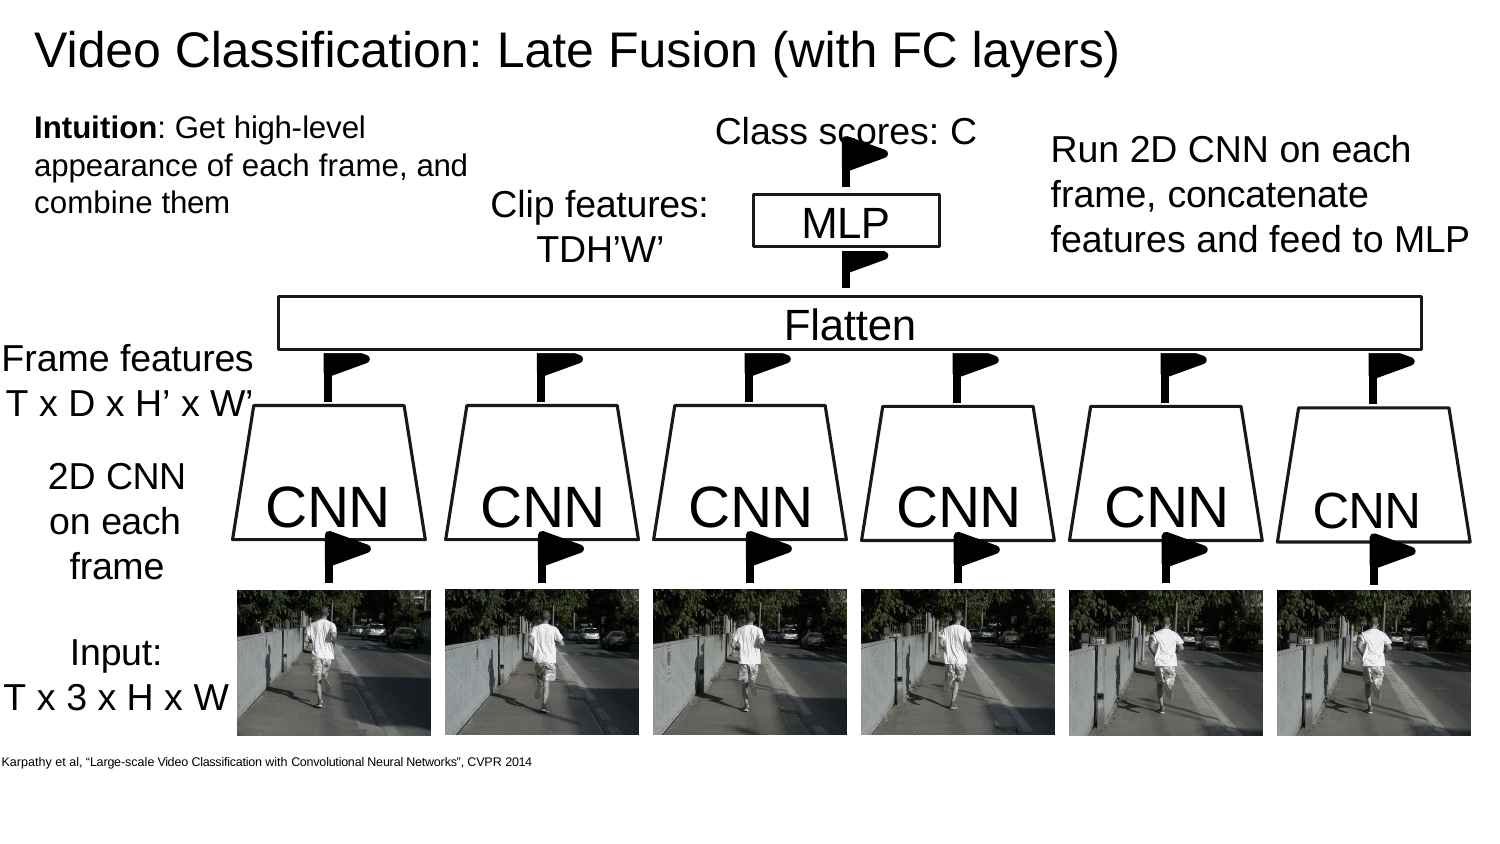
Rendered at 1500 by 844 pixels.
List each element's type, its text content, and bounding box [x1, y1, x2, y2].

title Video Classification: Late Fusion (with FC layers) [32, 0, 1270, 119]
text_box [753, 194, 940, 289]
text_box Frame features T x D x H’ x W’ 2D CNN on each frame [0, 331, 258, 587]
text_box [841, 135, 889, 187]
text_box Class scores: C [712, 105, 980, 153]
text_box Intuition: Get high-level appearance of each frame, and combine them [32, 105, 471, 221]
picture [445, 589, 639, 735]
picture [1069, 590, 1263, 736]
text_box Karpathy et al, “Large-scale Video Classification with Convolutional Neural Networks”, CVPR 2014 [0, 752, 548, 769]
picture [237, 590, 431, 736]
picture [653, 589, 847, 735]
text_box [278, 296, 1422, 585]
text_box Run 2D CNN on each frame, concatenate features and feed to MLP [1048, 122, 1474, 260]
text_box Clip features: TDH’W’ [488, 178, 714, 271]
text_box Input: T x 3 x H x W [2, 629, 230, 718]
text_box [230, 341, 1472, 736]
